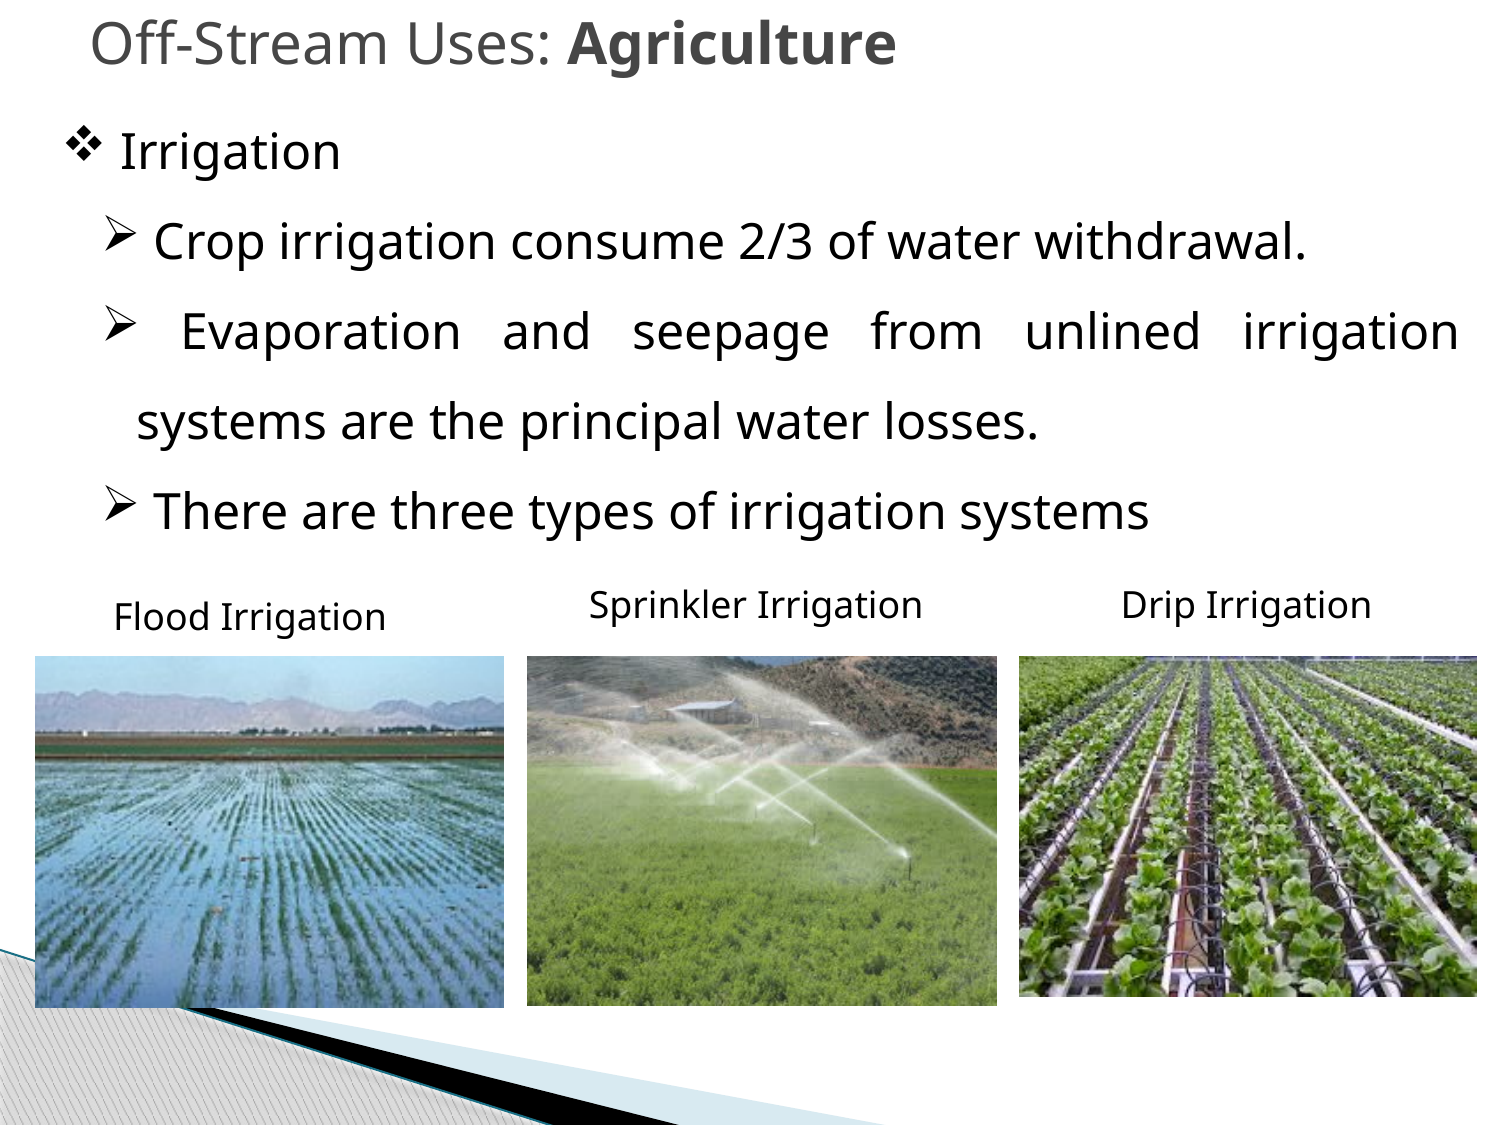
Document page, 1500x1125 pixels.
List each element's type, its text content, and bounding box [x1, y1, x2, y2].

picture [527, 655, 997, 1006]
text_box Sprinkler Irrigation [574, 574, 961, 634]
text_box Irrigation Crop irrigation consume 2/3 of water withdrawal. Evaporation and seepage from unlined irrigation systems are the principal water losses. There are three types of irrigation systems [46, 81, 1477, 547]
text_box Drip Irrigation [1105, 574, 1388, 634]
text_box Flood Irrigation [98, 585, 403, 646]
picture [1019, 656, 1477, 997]
picture [34, 656, 505, 1009]
title Off-Stream Uses: Agriculture [75, 0, 1425, 81]
